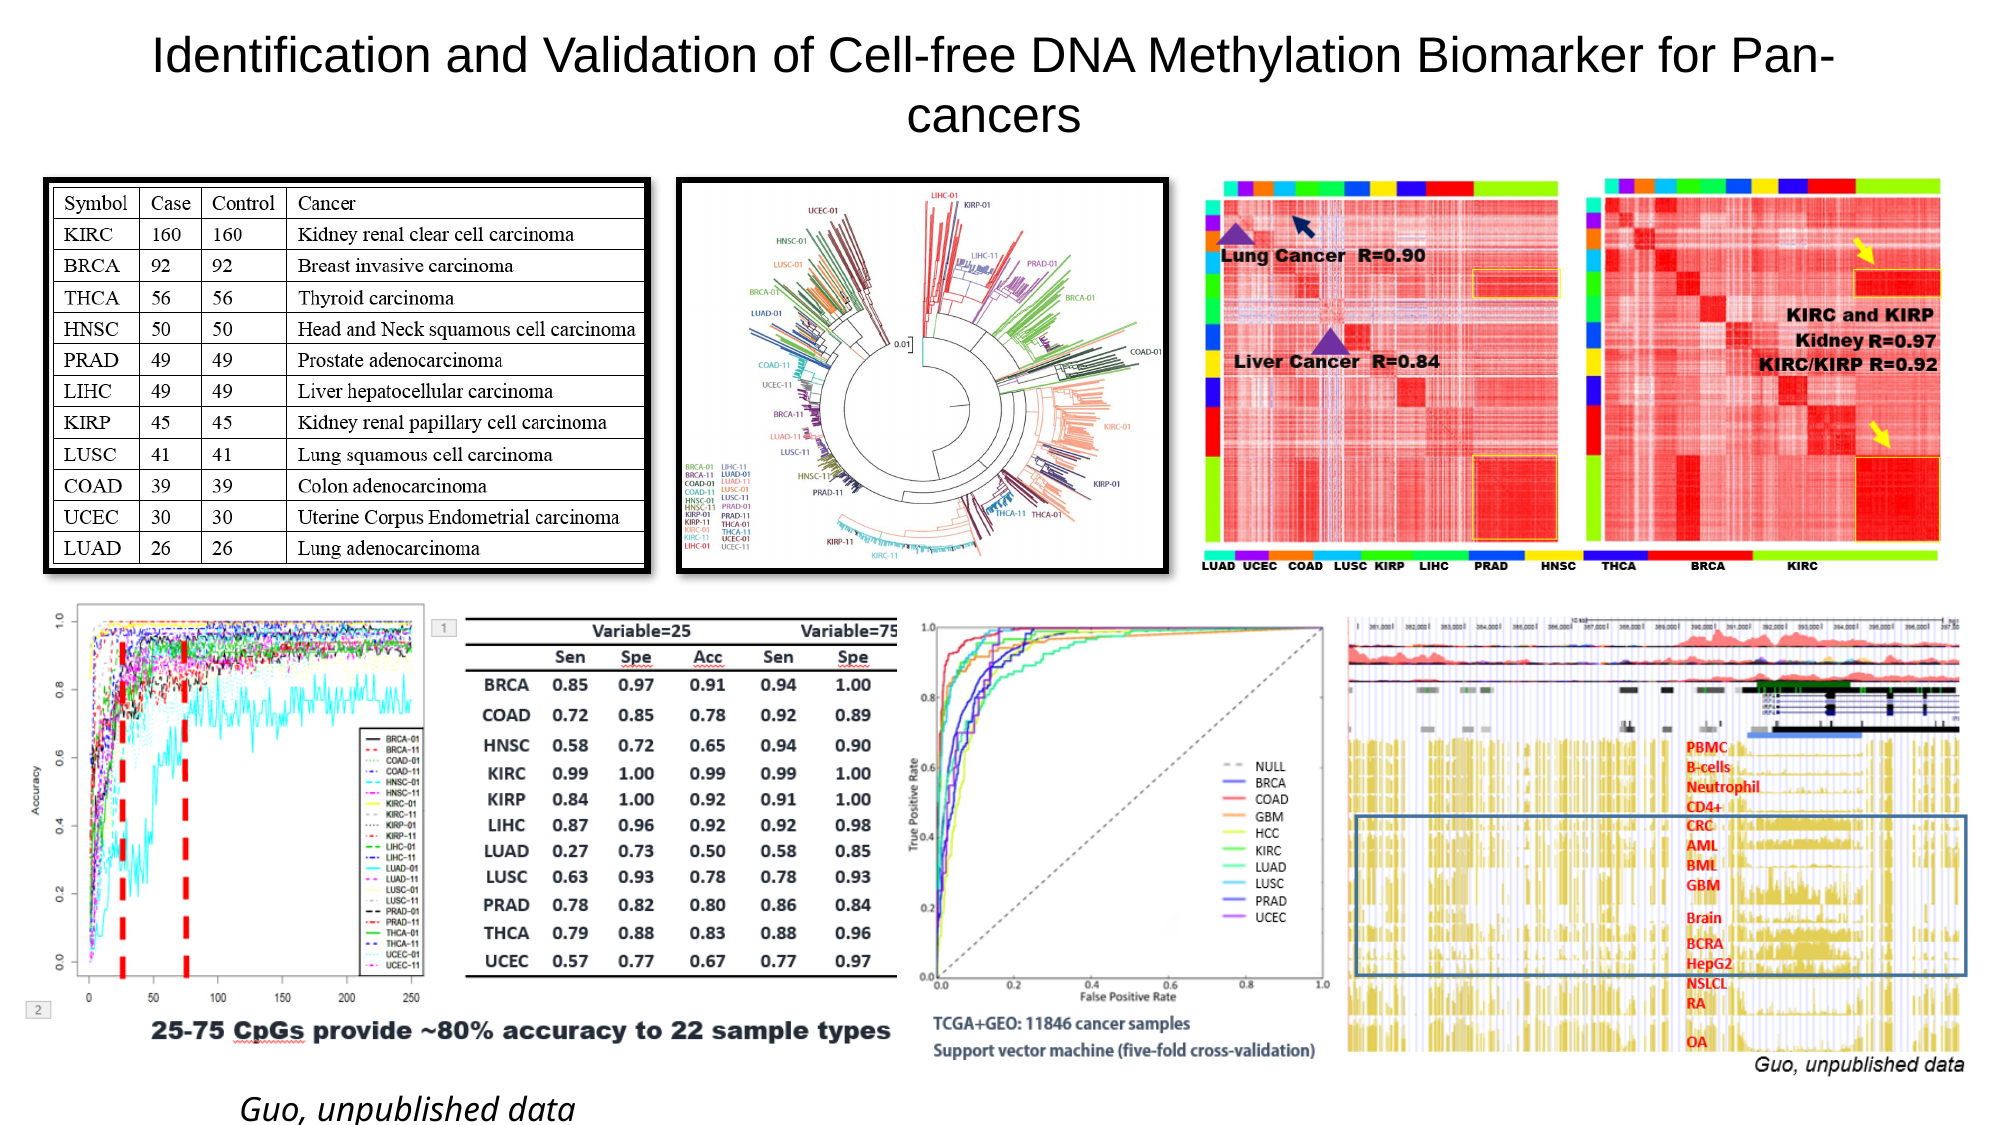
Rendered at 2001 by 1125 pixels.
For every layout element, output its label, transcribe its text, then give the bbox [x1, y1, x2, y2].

text_box Identification and Validation of Cell-free DNA Methylation Biomarker for Pan-cancers [49, 15, 1939, 151]
picture [1200, 175, 1951, 576]
picture [681, 182, 1164, 568]
picture [20, 591, 1984, 1080]
text_box Guo, unpublished data [99, 1080, 716, 1125]
picture [49, 182, 645, 568]
